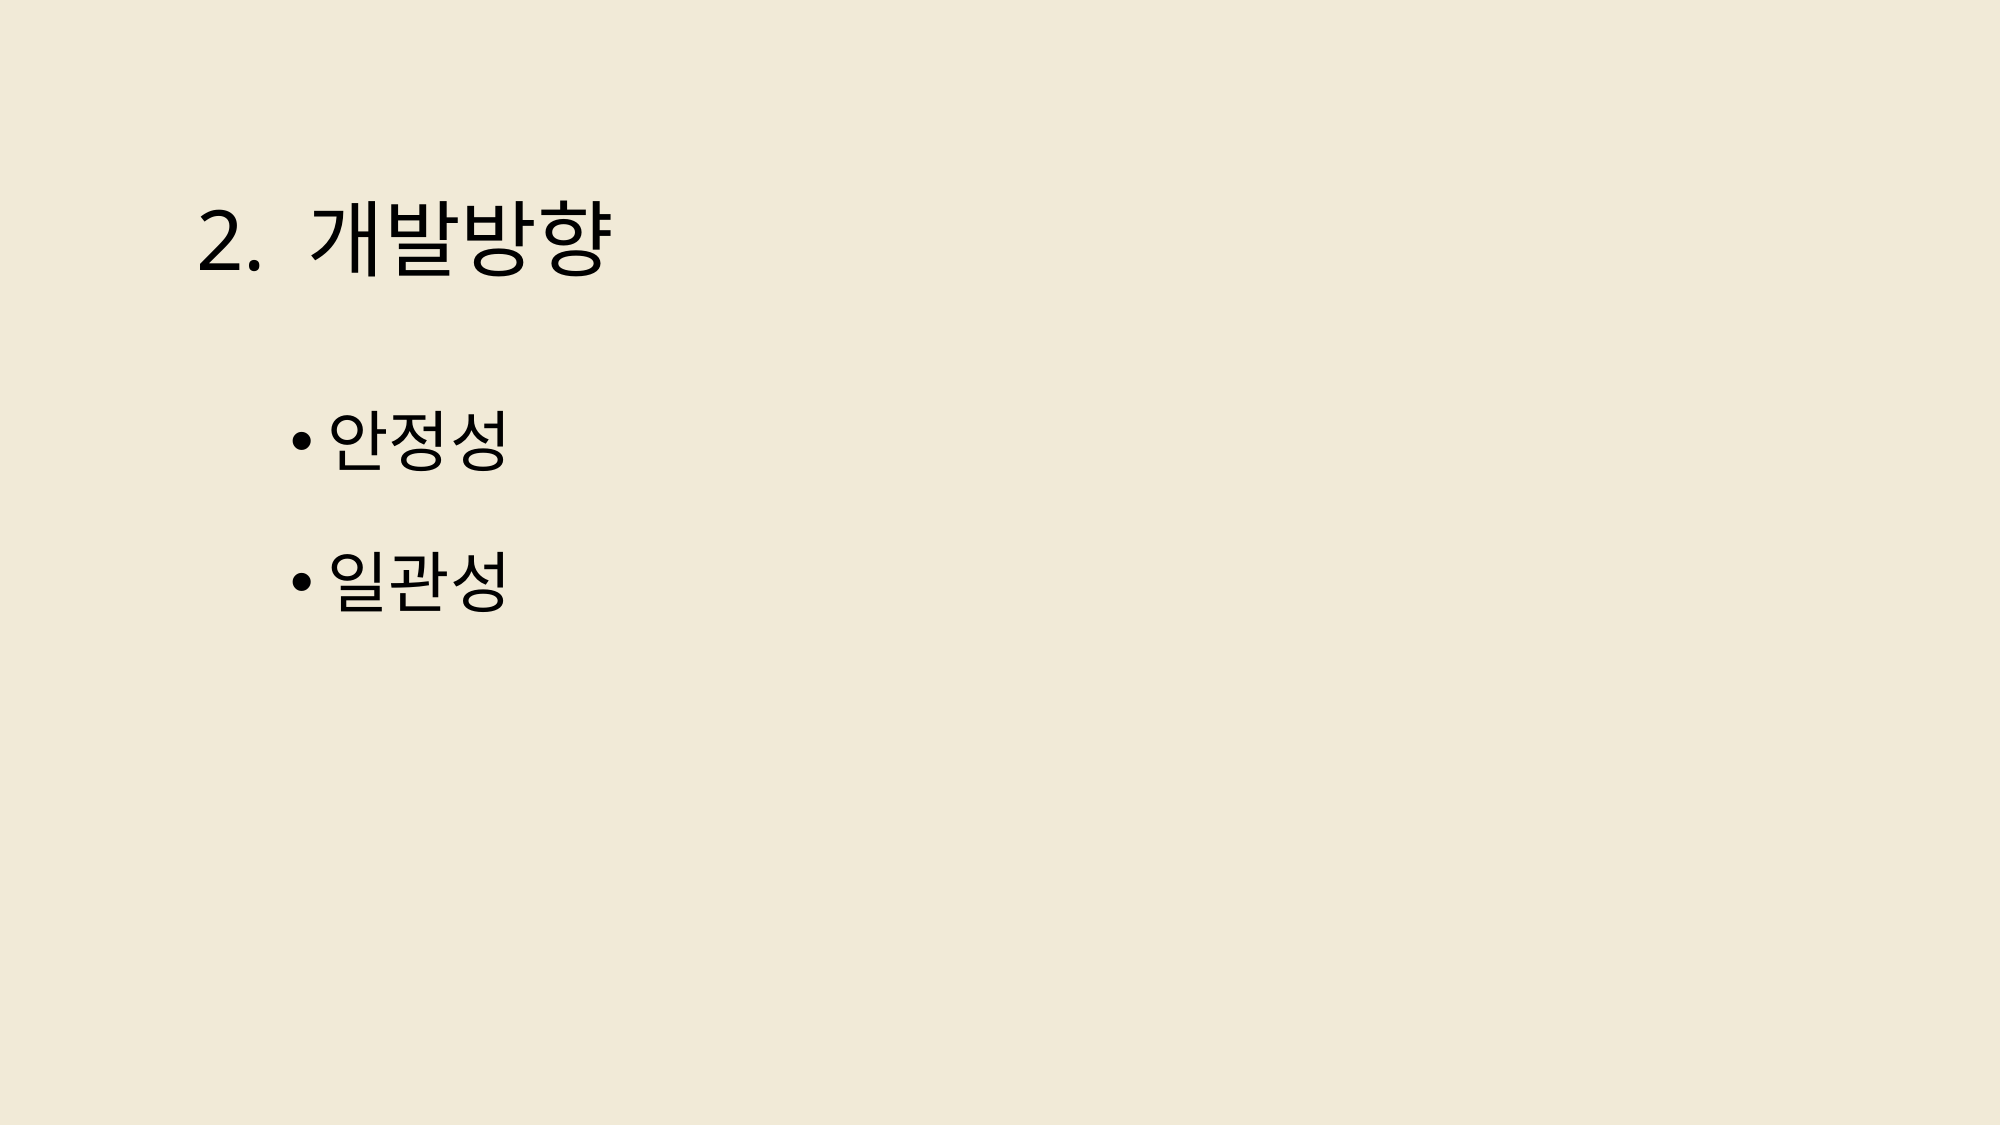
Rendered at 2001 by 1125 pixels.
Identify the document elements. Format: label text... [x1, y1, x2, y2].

list 안정성 일관성 [275, 352, 2000, 1067]
title 2. 개발방향 [181, 135, 1907, 353]
